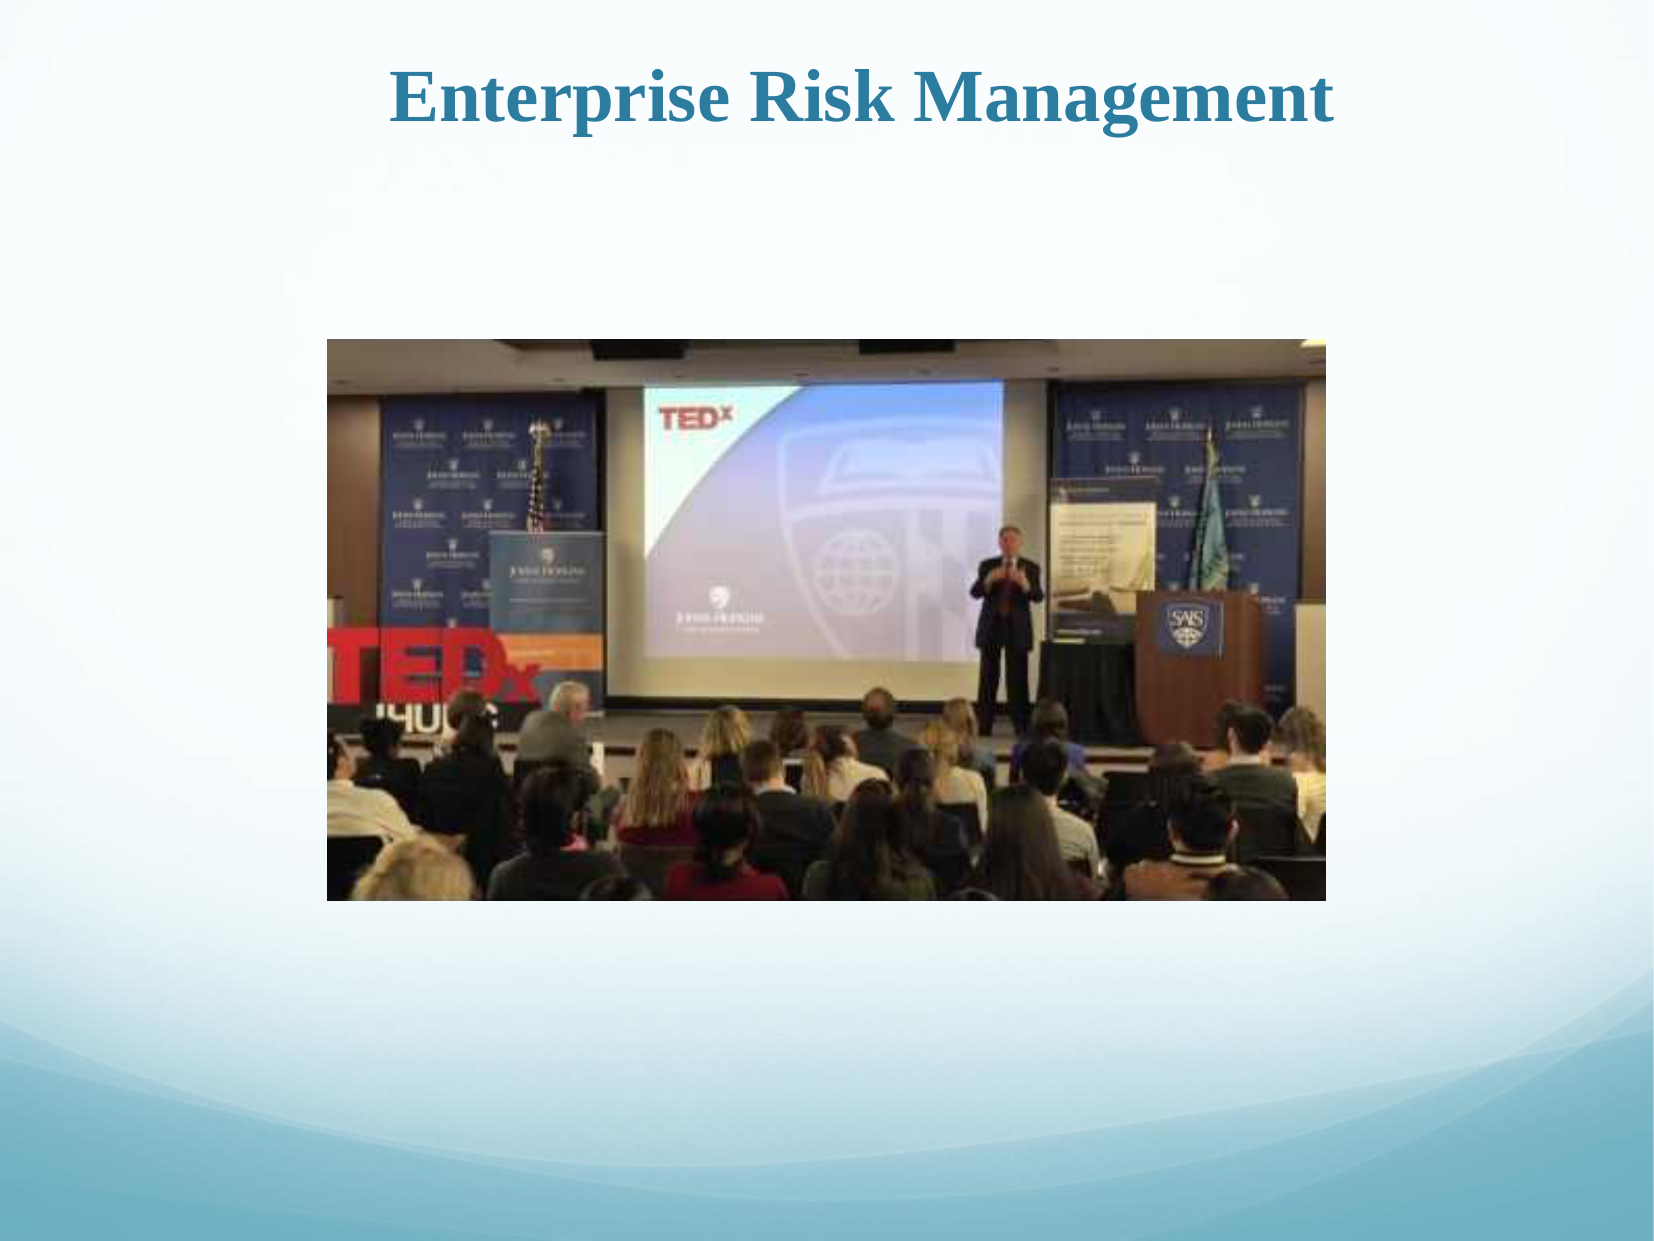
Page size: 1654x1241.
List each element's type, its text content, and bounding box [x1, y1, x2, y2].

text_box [326, 338, 1328, 902]
title Enterprise Risk Management [134, 0, 1590, 145]
picture [0, 0, 1654, 1241]
